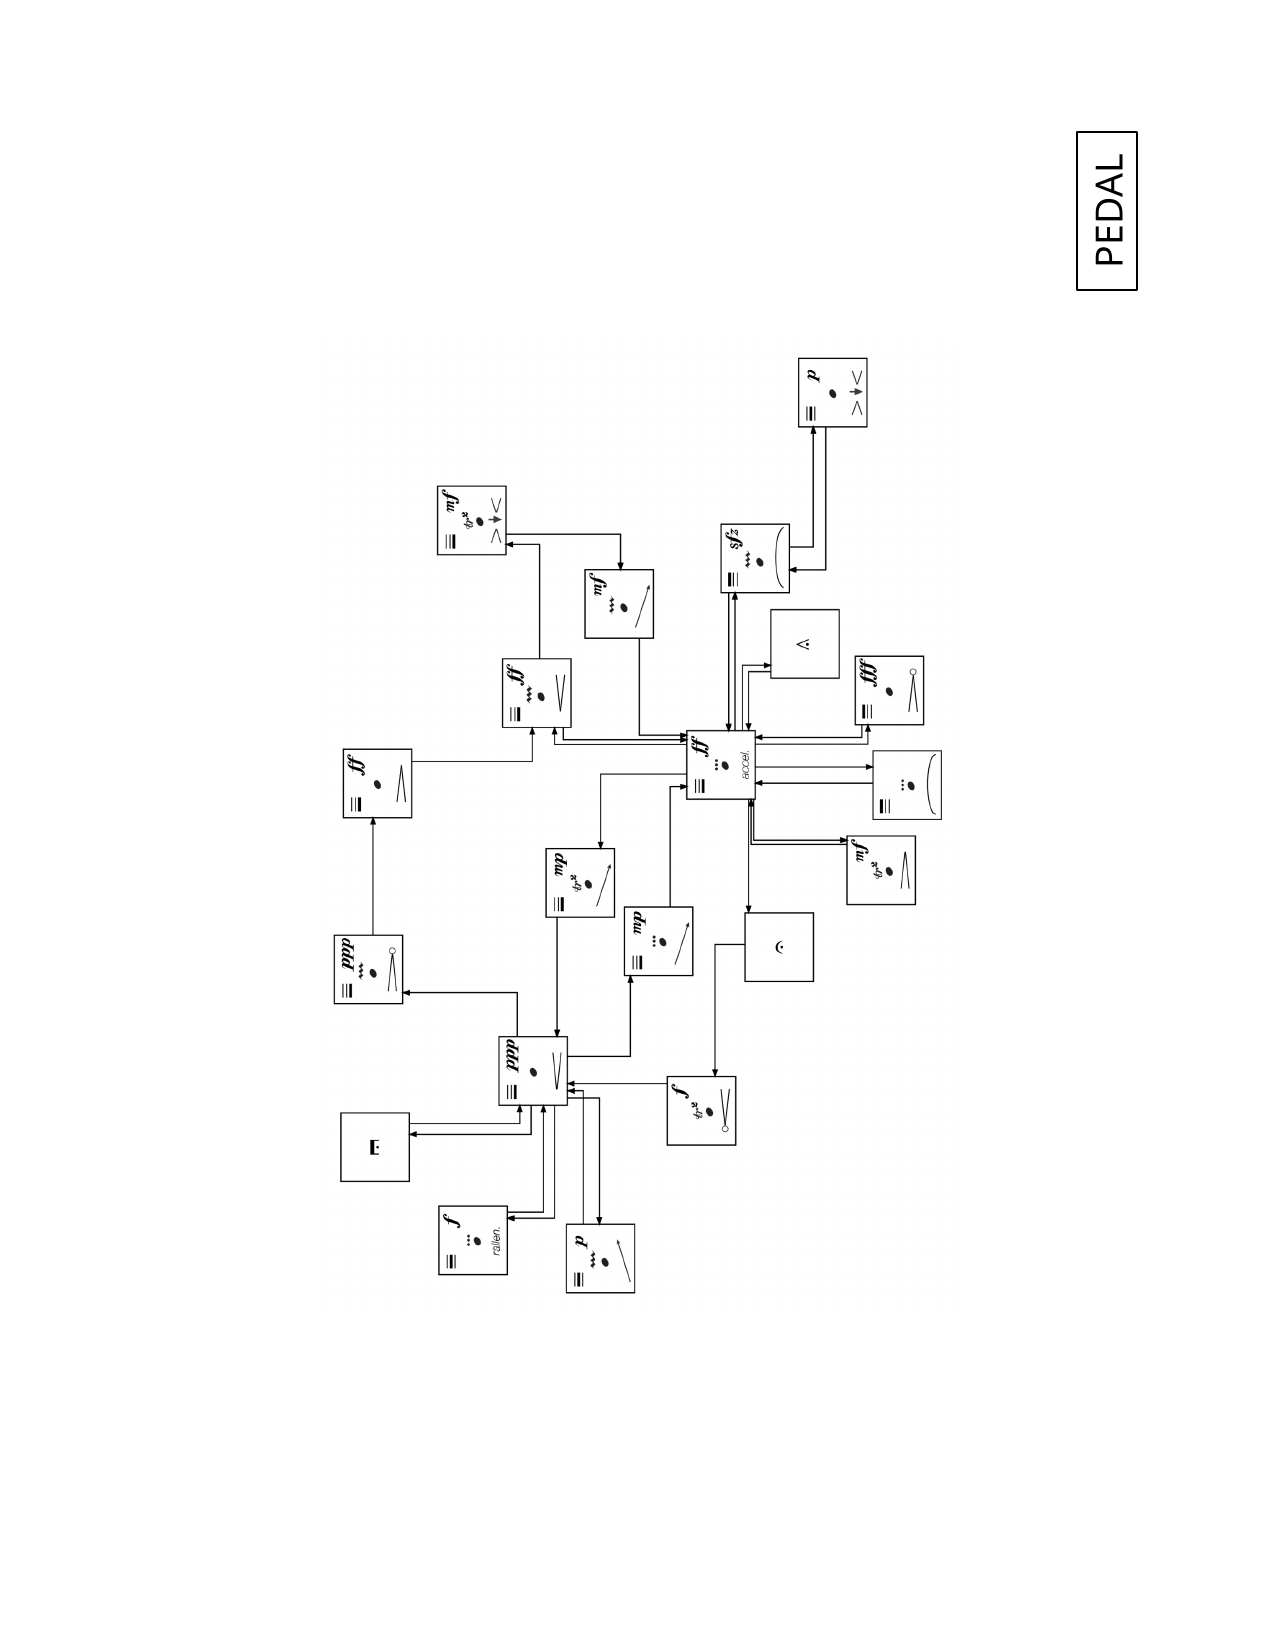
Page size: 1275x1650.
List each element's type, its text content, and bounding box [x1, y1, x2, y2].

text_box PEDAL [1077, 132, 1138, 290]
picture [150, 339, 1125, 1312]
